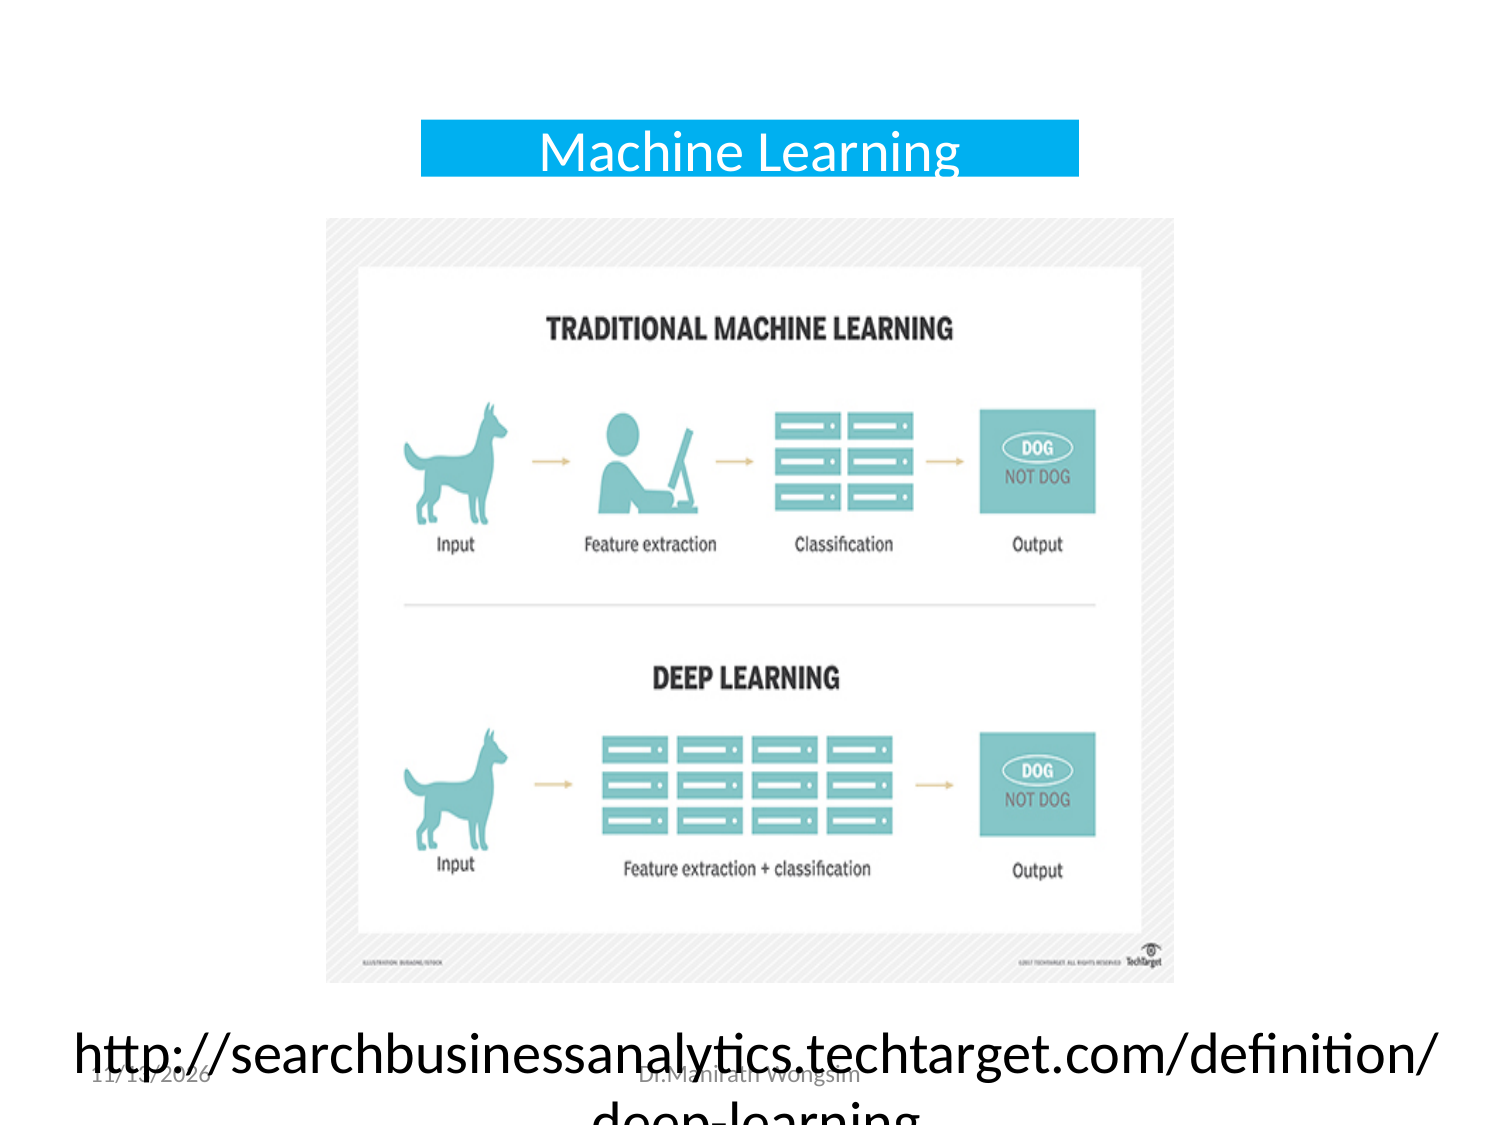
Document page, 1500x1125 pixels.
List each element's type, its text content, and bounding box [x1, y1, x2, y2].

footer Dr.Manirath Wongsim [512, 1042, 988, 1103]
picture [325, 218, 1175, 984]
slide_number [75, 1042, 425, 1103]
text_box Machine Learning [419, 117, 1081, 179]
text_box http://searchbusinessanalytics.techtarget.com/definition/deep-learning [12, 1007, 1500, 1125]
